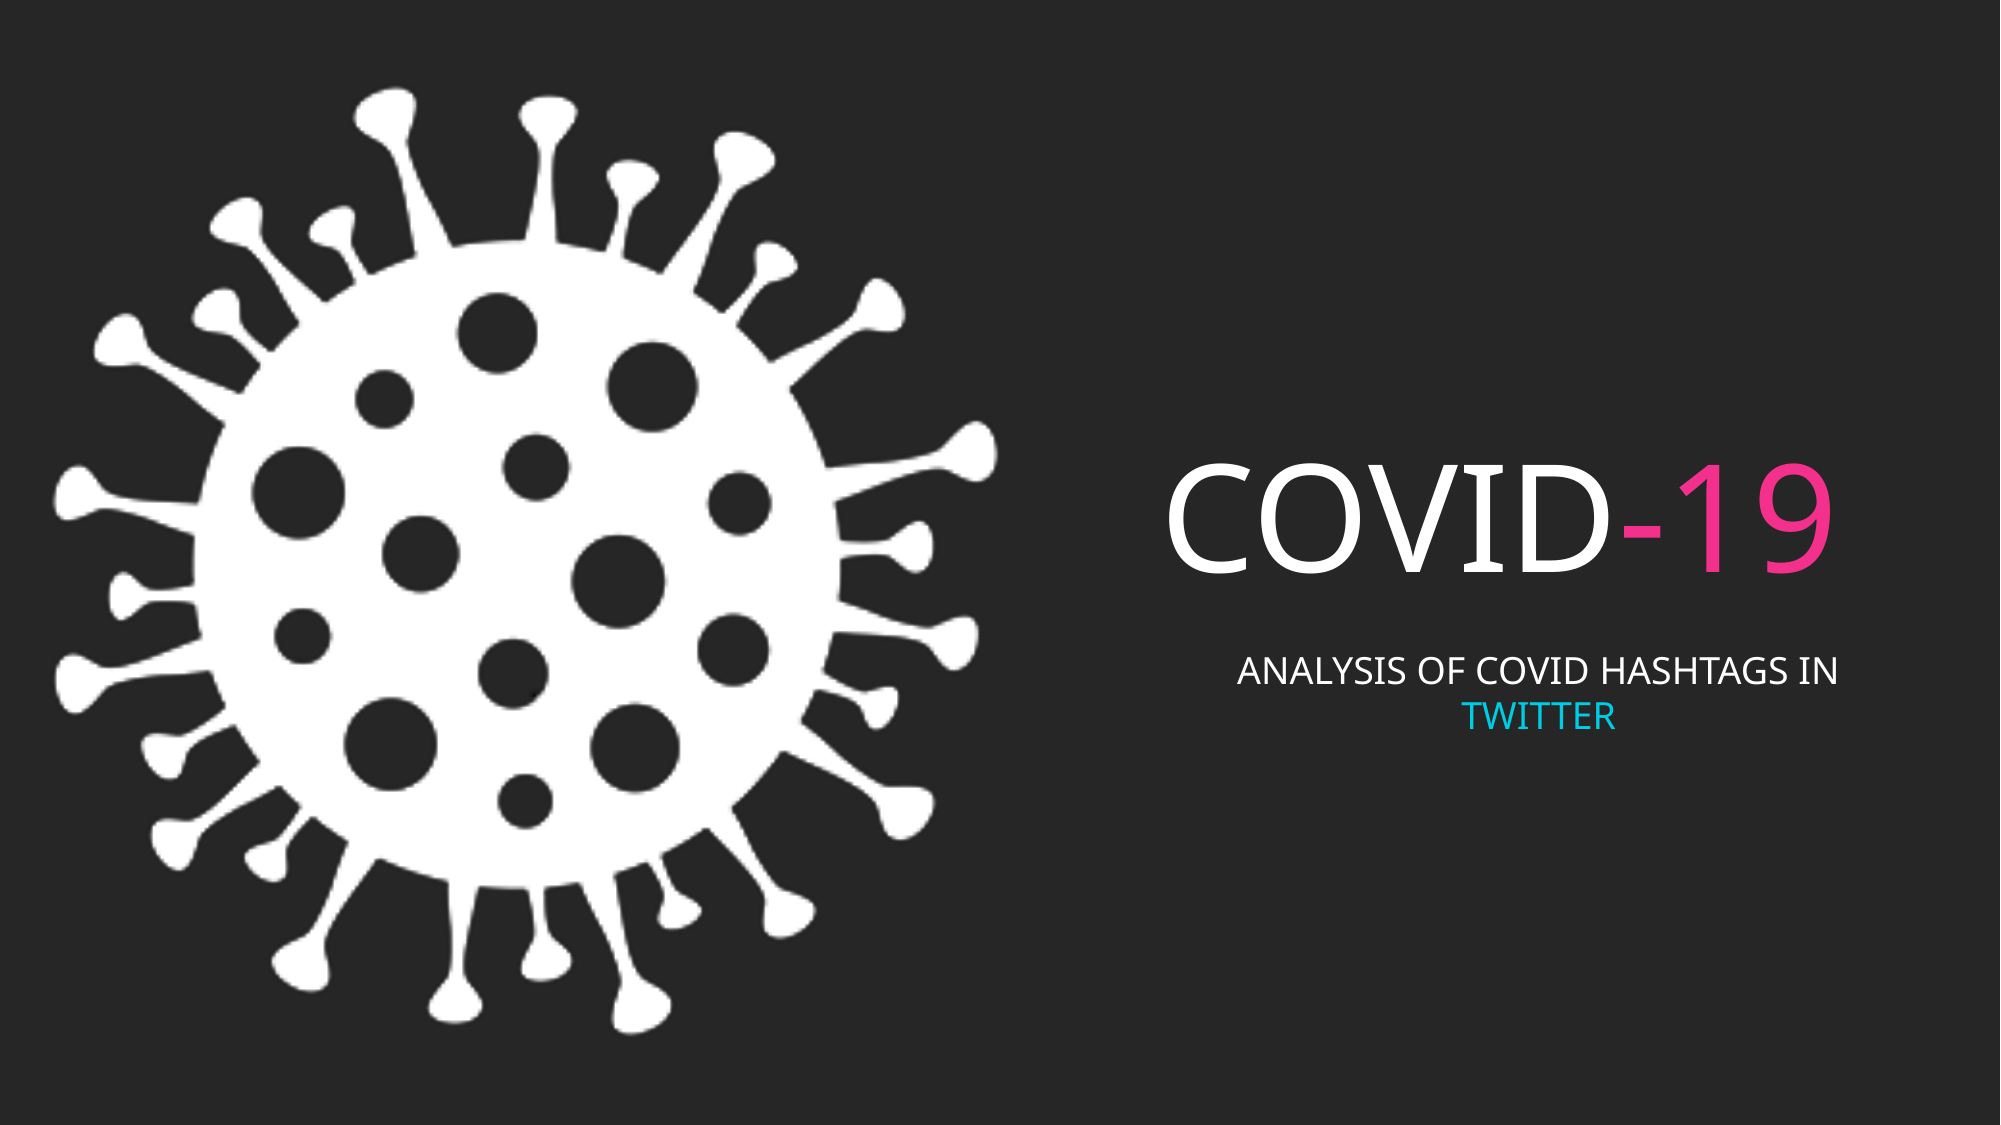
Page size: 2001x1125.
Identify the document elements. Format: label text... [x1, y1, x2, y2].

text_box COVID-19 [1146, 414, 1932, 610]
text_box ANALYSIS OF COVID HASHTAGS IN TWITTER [1146, 639, 1932, 745]
picture [0, 25, 1050, 1100]
